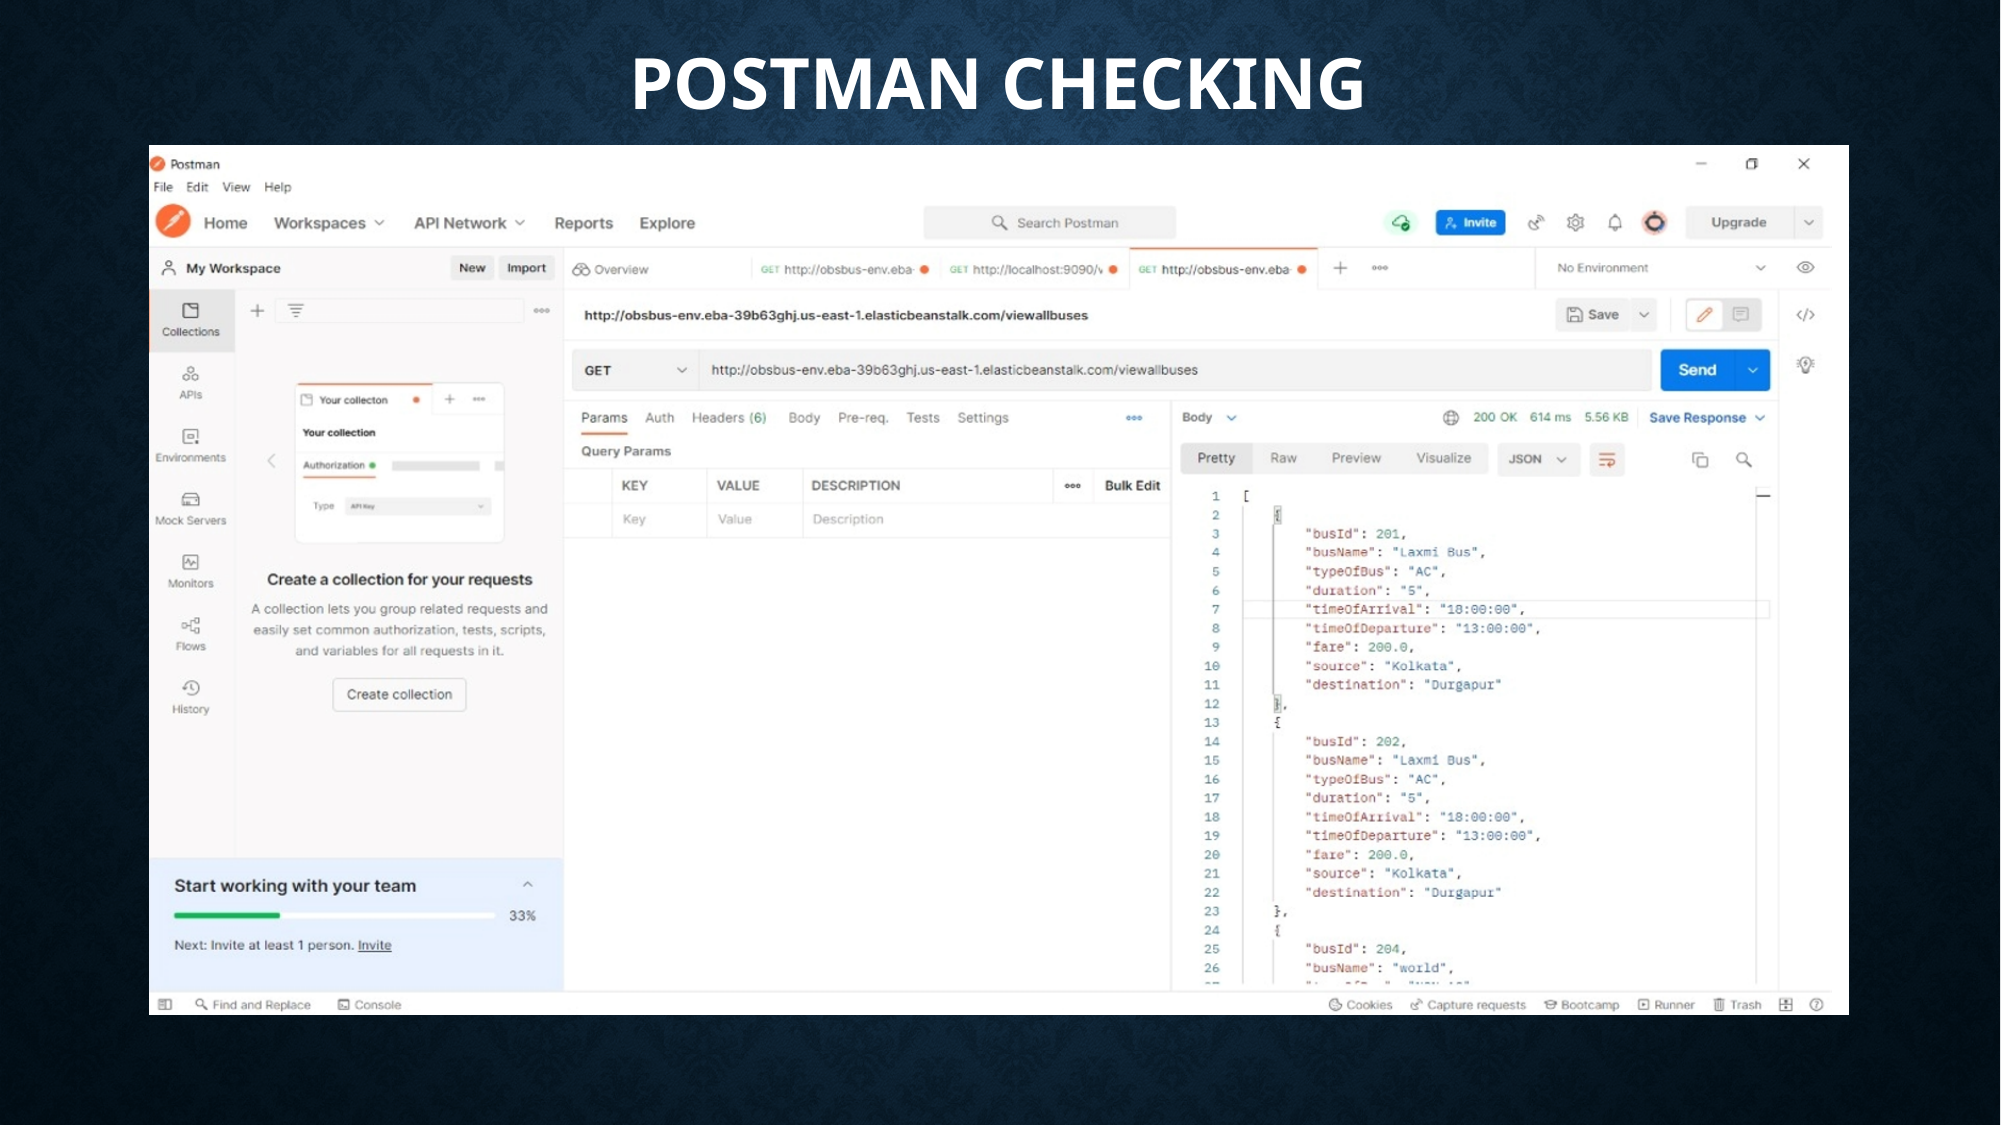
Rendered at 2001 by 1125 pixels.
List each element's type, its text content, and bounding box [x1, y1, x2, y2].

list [149, 144, 1849, 1016]
title Postman checking [149, 27, 1849, 144]
